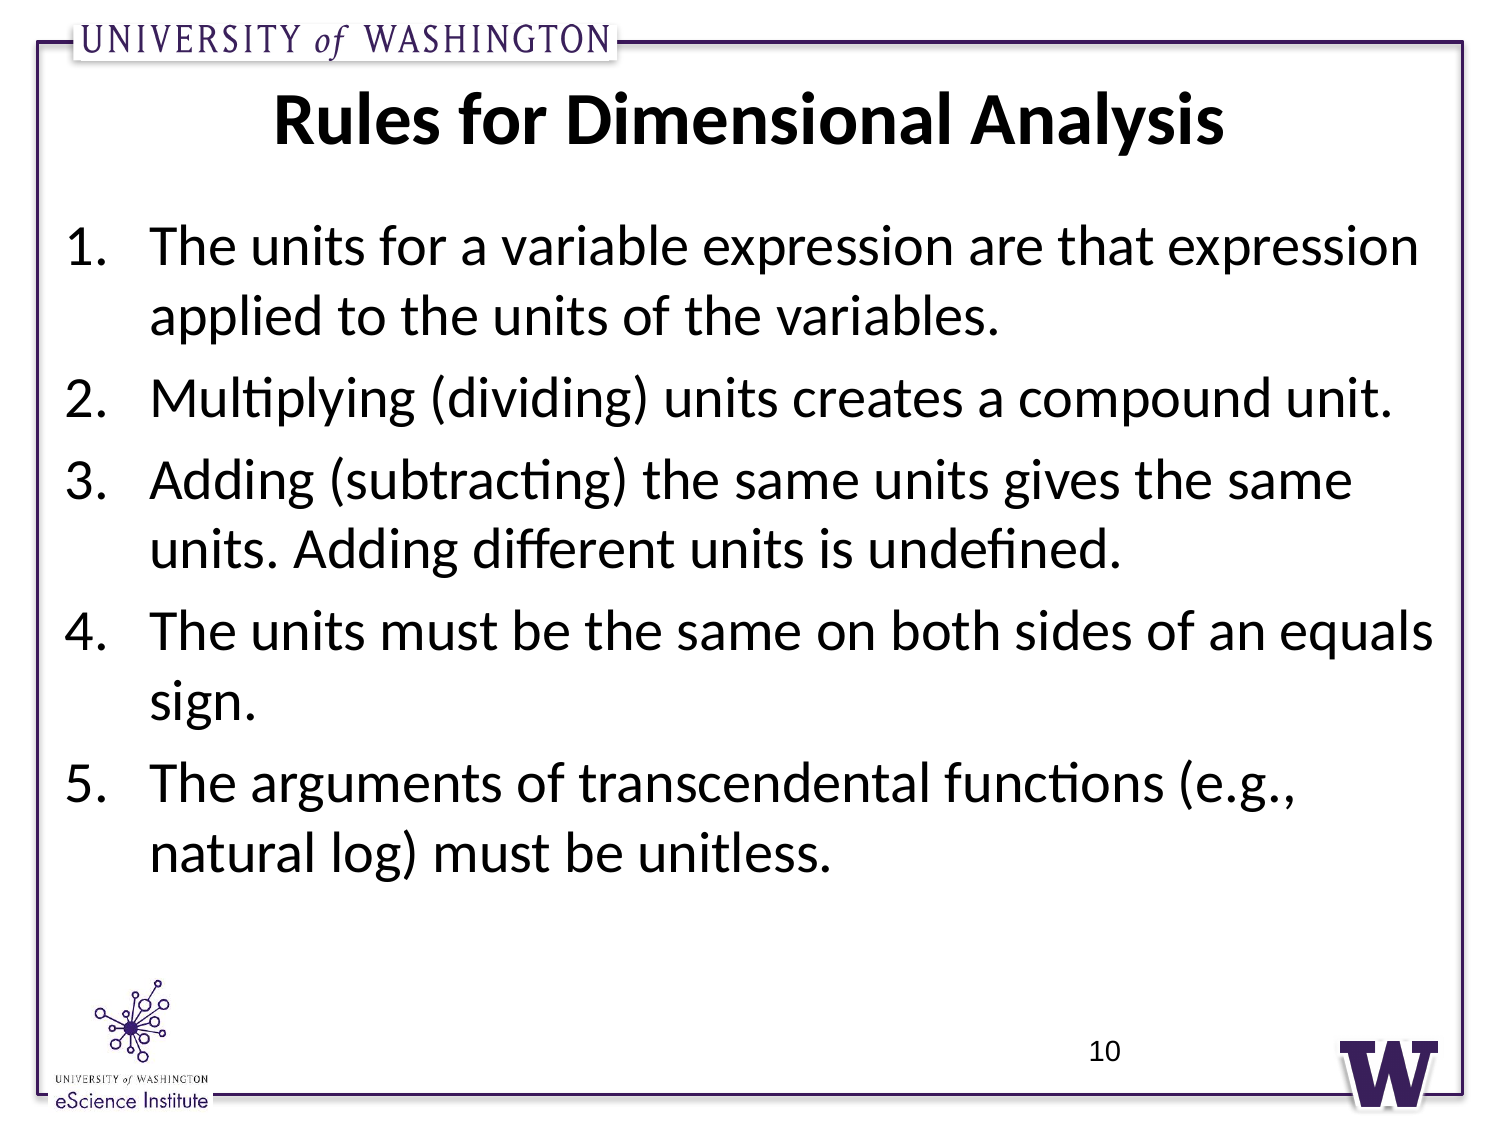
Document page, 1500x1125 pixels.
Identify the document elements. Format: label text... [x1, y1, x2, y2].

picture [81, 24, 609, 61]
picture [1340, 1041, 1438, 1107]
picture [48, 978, 213, 1113]
title Rules for Dimensional Analysis [75, 62, 1425, 200]
slide_number 10 [1073, 1025, 1300, 1085]
list The units for a variable expression are that expression applied to the units of the variables. Multiplying (dividing) units creates a compound unit. Adding (subtracting) the same units gives the same units. Adding different units is undefined. The units must be the same on both sides of an equals sign. The arguments of transcendental functions (e.g., natural log) must be unitless. [50, 200, 1463, 950]
